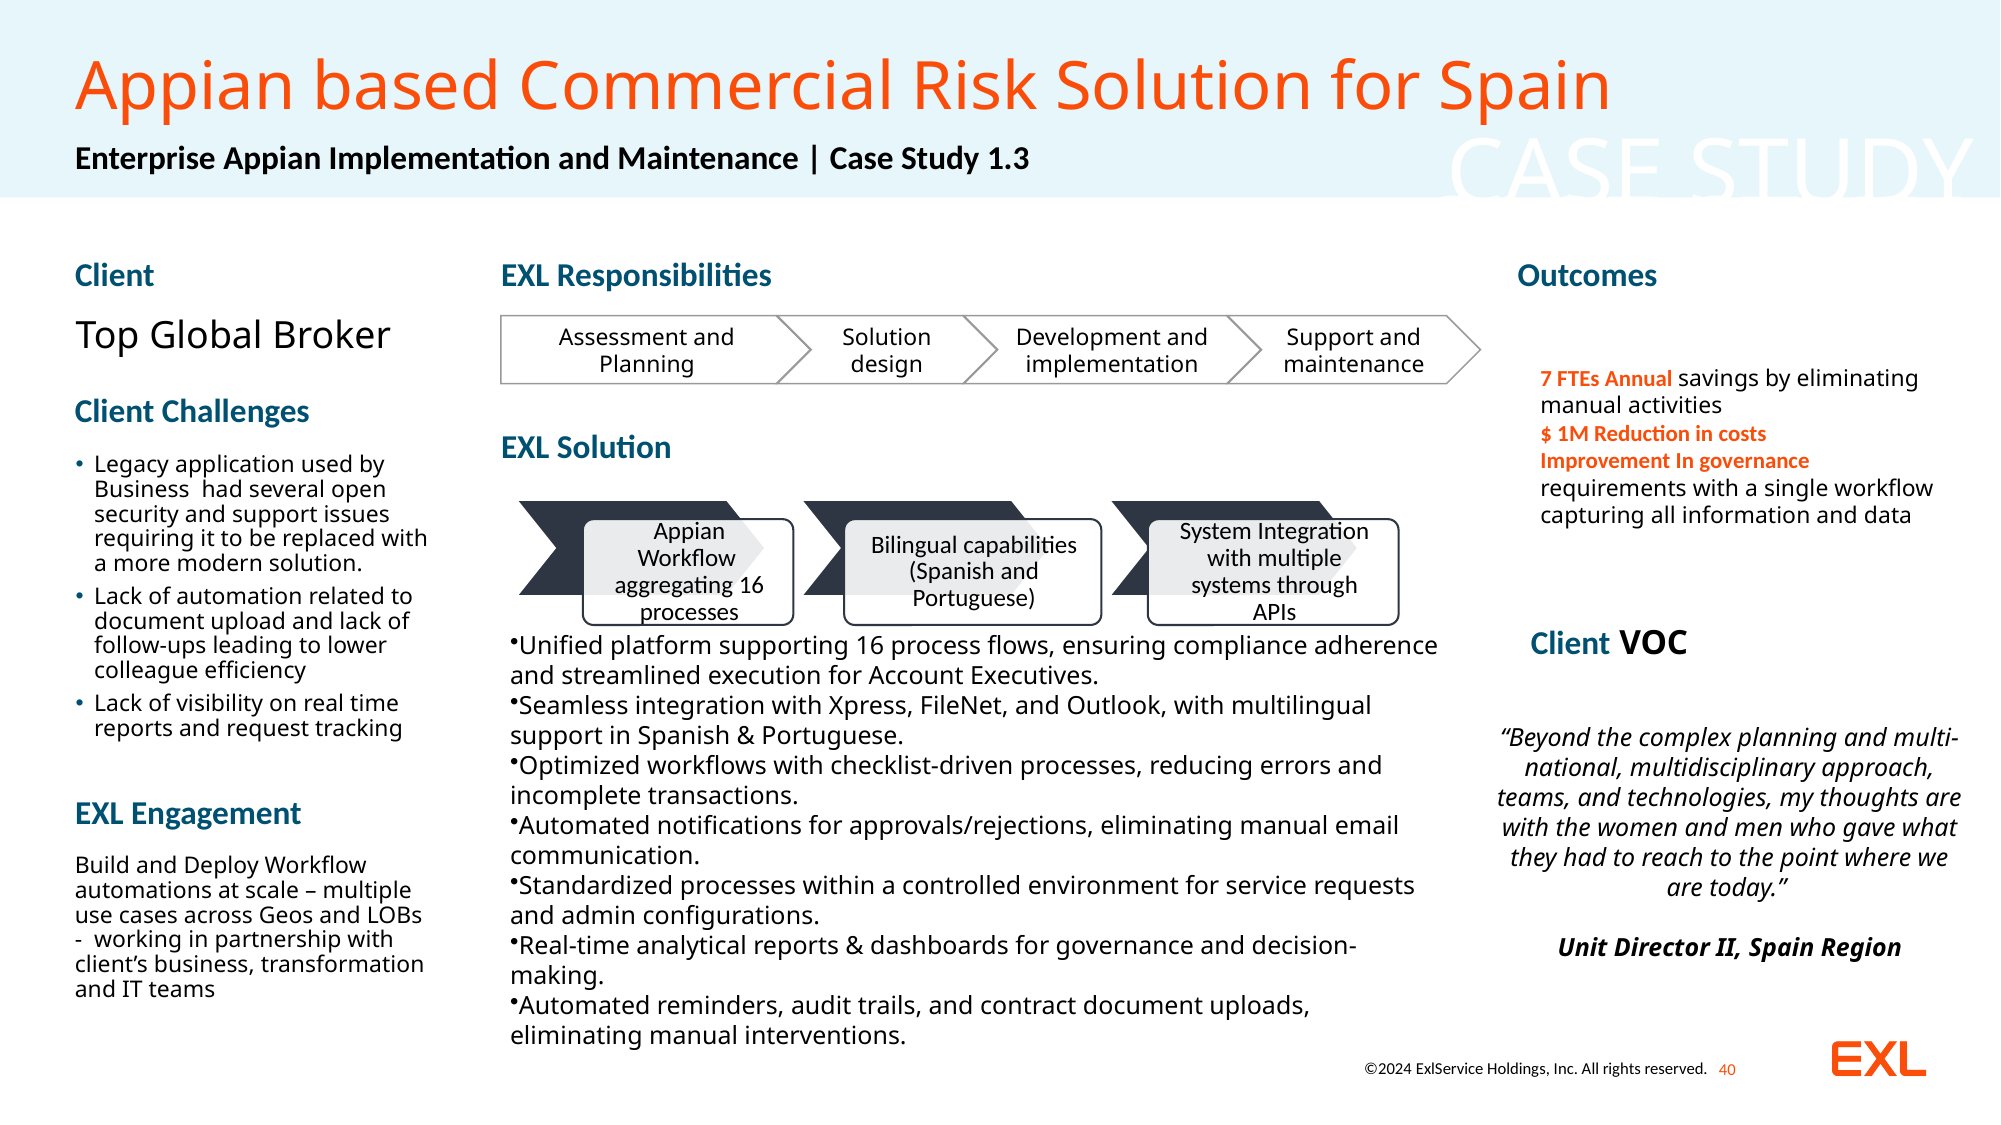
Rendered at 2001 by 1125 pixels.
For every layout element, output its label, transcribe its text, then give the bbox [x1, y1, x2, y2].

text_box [516, 459, 1407, 666]
list Client Challenges [74, 394, 436, 441]
list Legacy application used by Business had several open security and support issues requiring it to be replaced with a more modern solution. Lack of automation related to document upload and lack of follow-ups leading to lower colleague efficiency Lack of visibility on real time reports and request tracking [75, 453, 437, 764]
text_box Build and Deploy Workflow automations at scale – multiple use cases across Geos and LOBs - working in partnership with client’s business, transformation and IT teams [74, 854, 436, 981]
text_box “Beyond the complex planning and multi-national, multidisciplinary approach, teams, and technologies, my thoughts are with the women and men who gave what they had to reach to the point where we are today.” Unit Director II, Spain Region [1476, 696, 1984, 957]
list Client [75, 257, 437, 304]
text_box Outcomes [1517, 257, 1957, 304]
list Appian based Commercial Risk Solution for Spain [75, 51, 1966, 144]
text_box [500, 315, 1481, 384]
text_box EXL Engagement [75, 796, 437, 843]
text_box Client VOC [1516, 613, 1831, 669]
list Enterprise Appian Implementation and Maintenance | Case Study 1.3 [75, 140, 1438, 178]
list EXL Solution [501, 429, 898, 476]
text_box 7 FTEs Annual savings by eliminating manual activities $ 1M Reduction in costs Improvement In governance requirements with a single workflow capturing all information and data [1525, 305, 1966, 587]
list Top Global Broker [75, 315, 436, 362]
text_box Unified platform supporting 16 process flows, ensuring compliance adherence and streamlined execution for Account Executives. Seamless integration with Xpress, FileNet, and Outlook, with multilingual support in Spanish & Portuguese. Optimized workflows with checklist-driven processes, reducing errors and incomplete transactions. Automated notifications for approvals/rejections, eliminating manual email communication. Standardized processes within a controlled environment for service requests and admin configurations. Real-time analytical reports & dashboards for governance and decision-making. Automated reminders, audit trails, and contract document uploads, eliminating manual interventions. [495, 622, 1458, 1102]
list EXL Responsibilities [501, 257, 989, 304]
picture [1797, 1006, 1961, 1111]
